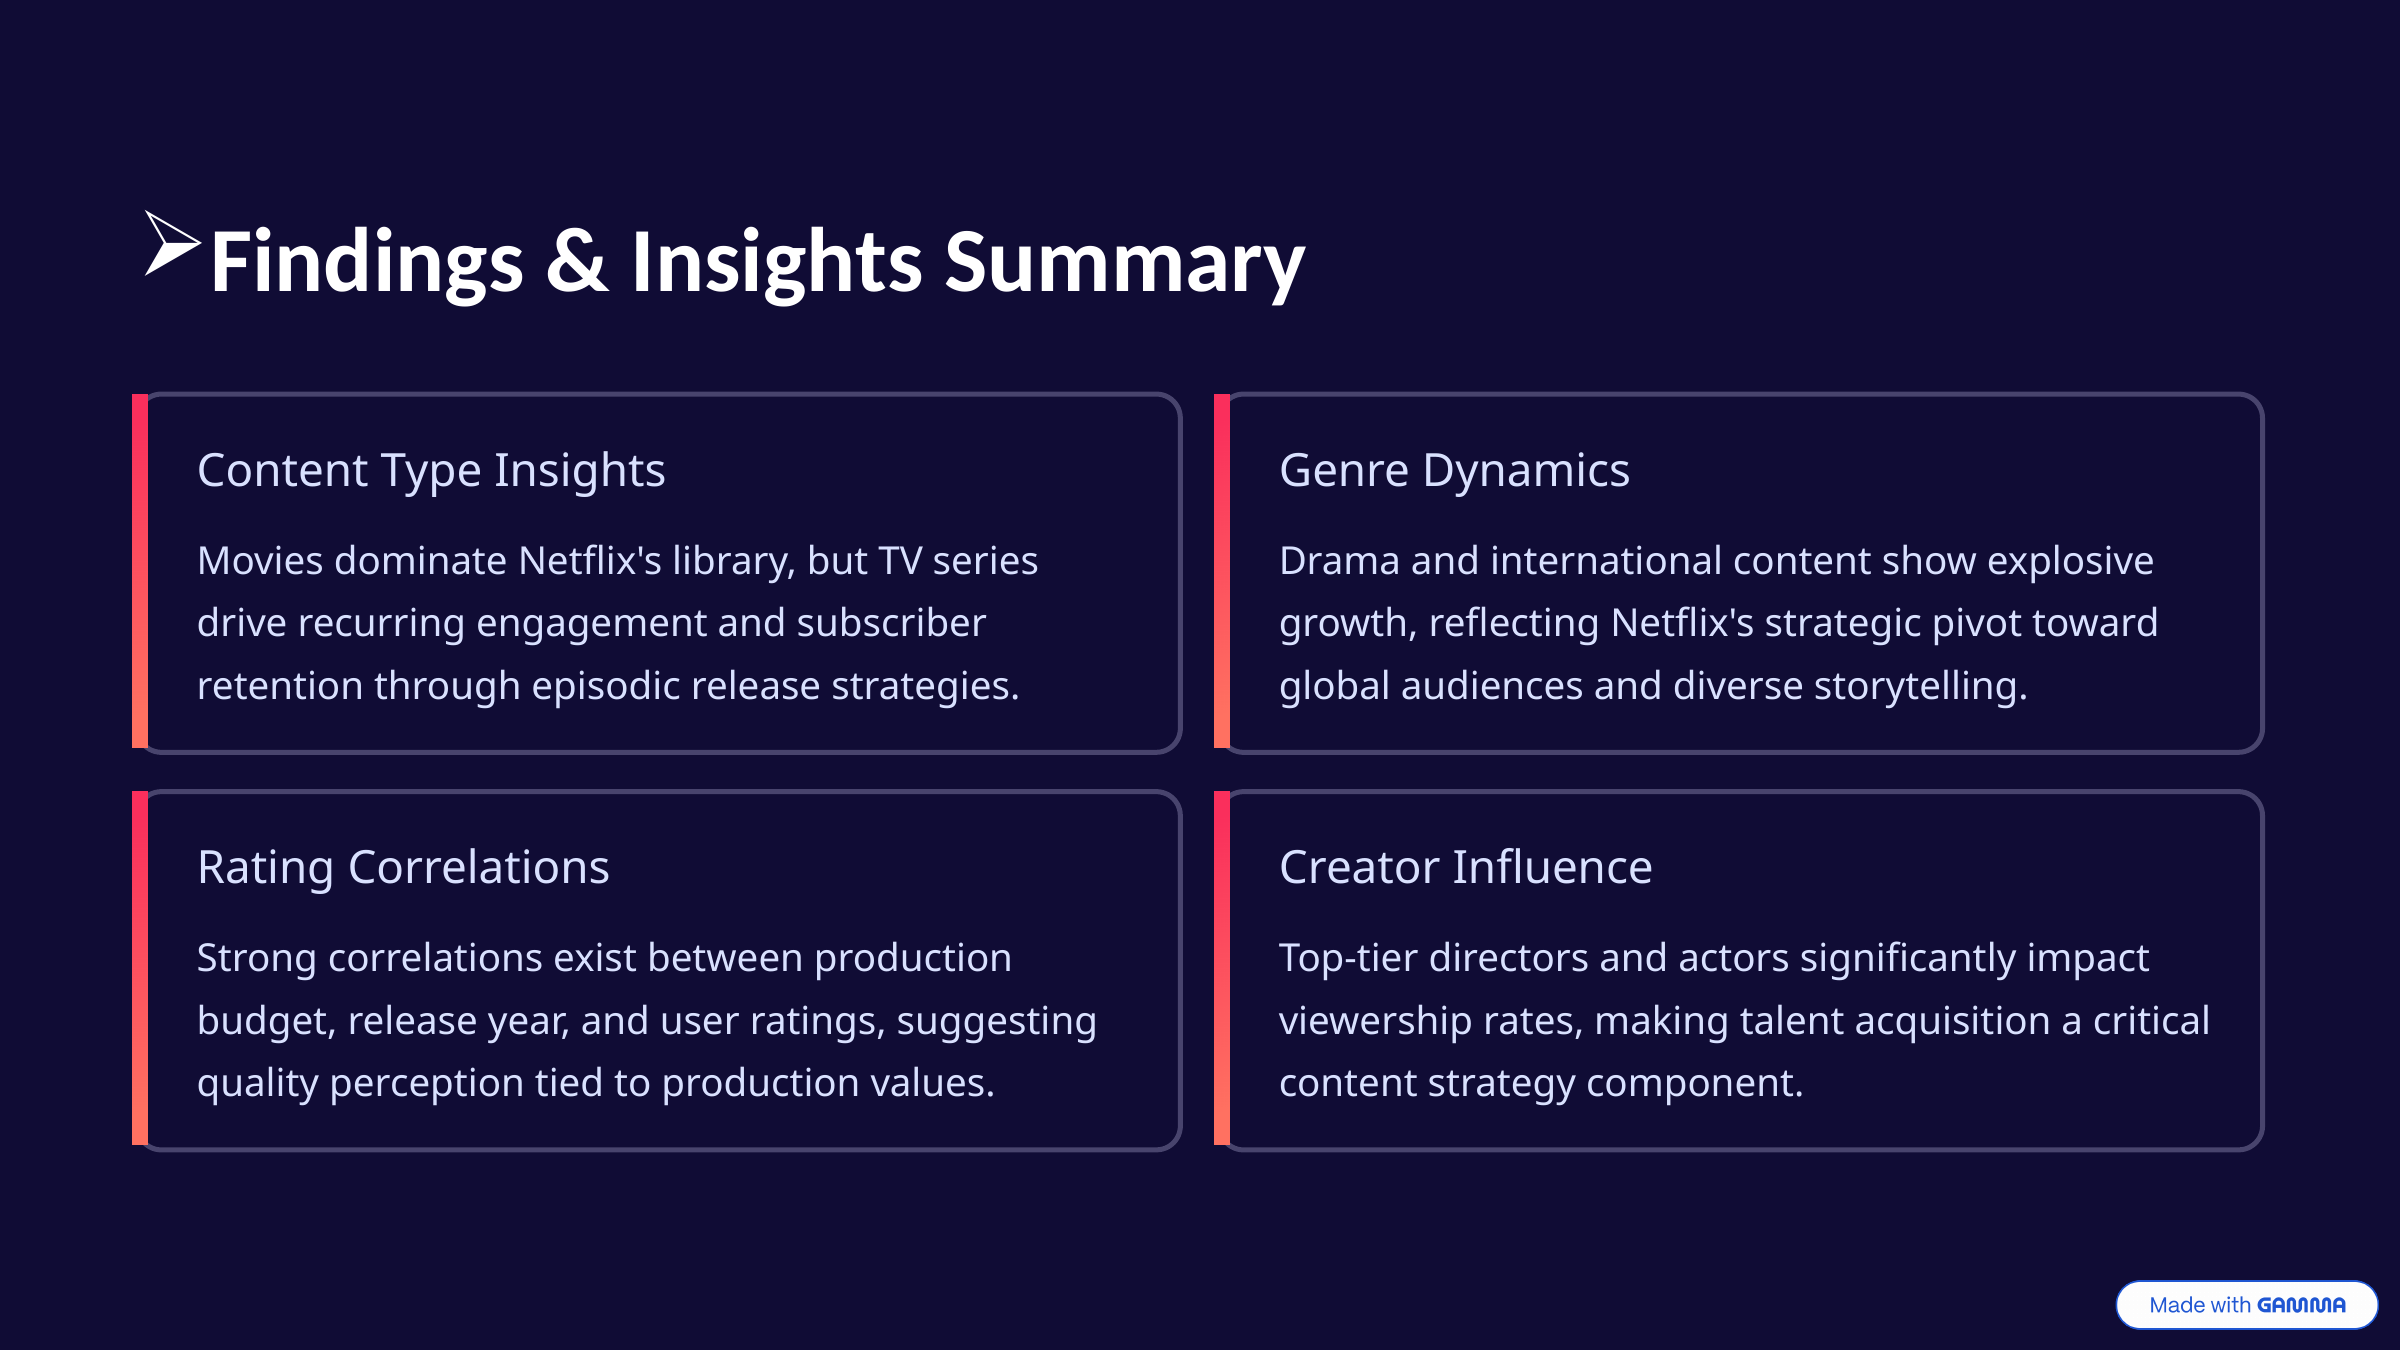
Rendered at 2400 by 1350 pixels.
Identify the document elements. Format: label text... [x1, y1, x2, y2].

picture [132, 394, 153, 753]
text_box Findings & Insights Summary [137, 200, 1062, 316]
picture [132, 791, 153, 1150]
text_box Content Type Insights [196, 438, 659, 497]
text_box [153, 394, 1181, 753]
text_box Rating Correlations [196, 835, 659, 894]
text_box Genre Dynamics [1278, 438, 1741, 497]
text_box [1235, 791, 2263, 1150]
picture [2106, 1271, 2389, 1339]
text_box Creator Influence [1278, 835, 1741, 894]
picture [1214, 394, 1235, 753]
text_box Drama and international content show explosive growth, reflecting Netflix's strategic pivot toward global audiences and diverse storytelling. [1278, 519, 2219, 709]
text_box [1235, 394, 2263, 753]
text_box Strong correlations exist between production budget, release year, and user ratings, suggesting quality perception tied to production values. [196, 917, 1136, 1106]
text_box Movies dominate Netflix's library, but TV series drive recurring engagement and subscriber retention through episodic release strategies. [196, 519, 1136, 709]
picture [1214, 791, 1235, 1150]
text_box [153, 791, 1181, 1150]
text_box Top-tier directors and actors significantly impact viewership rates, making talent acquisition a critical content strategy component. [1278, 917, 2219, 1106]
